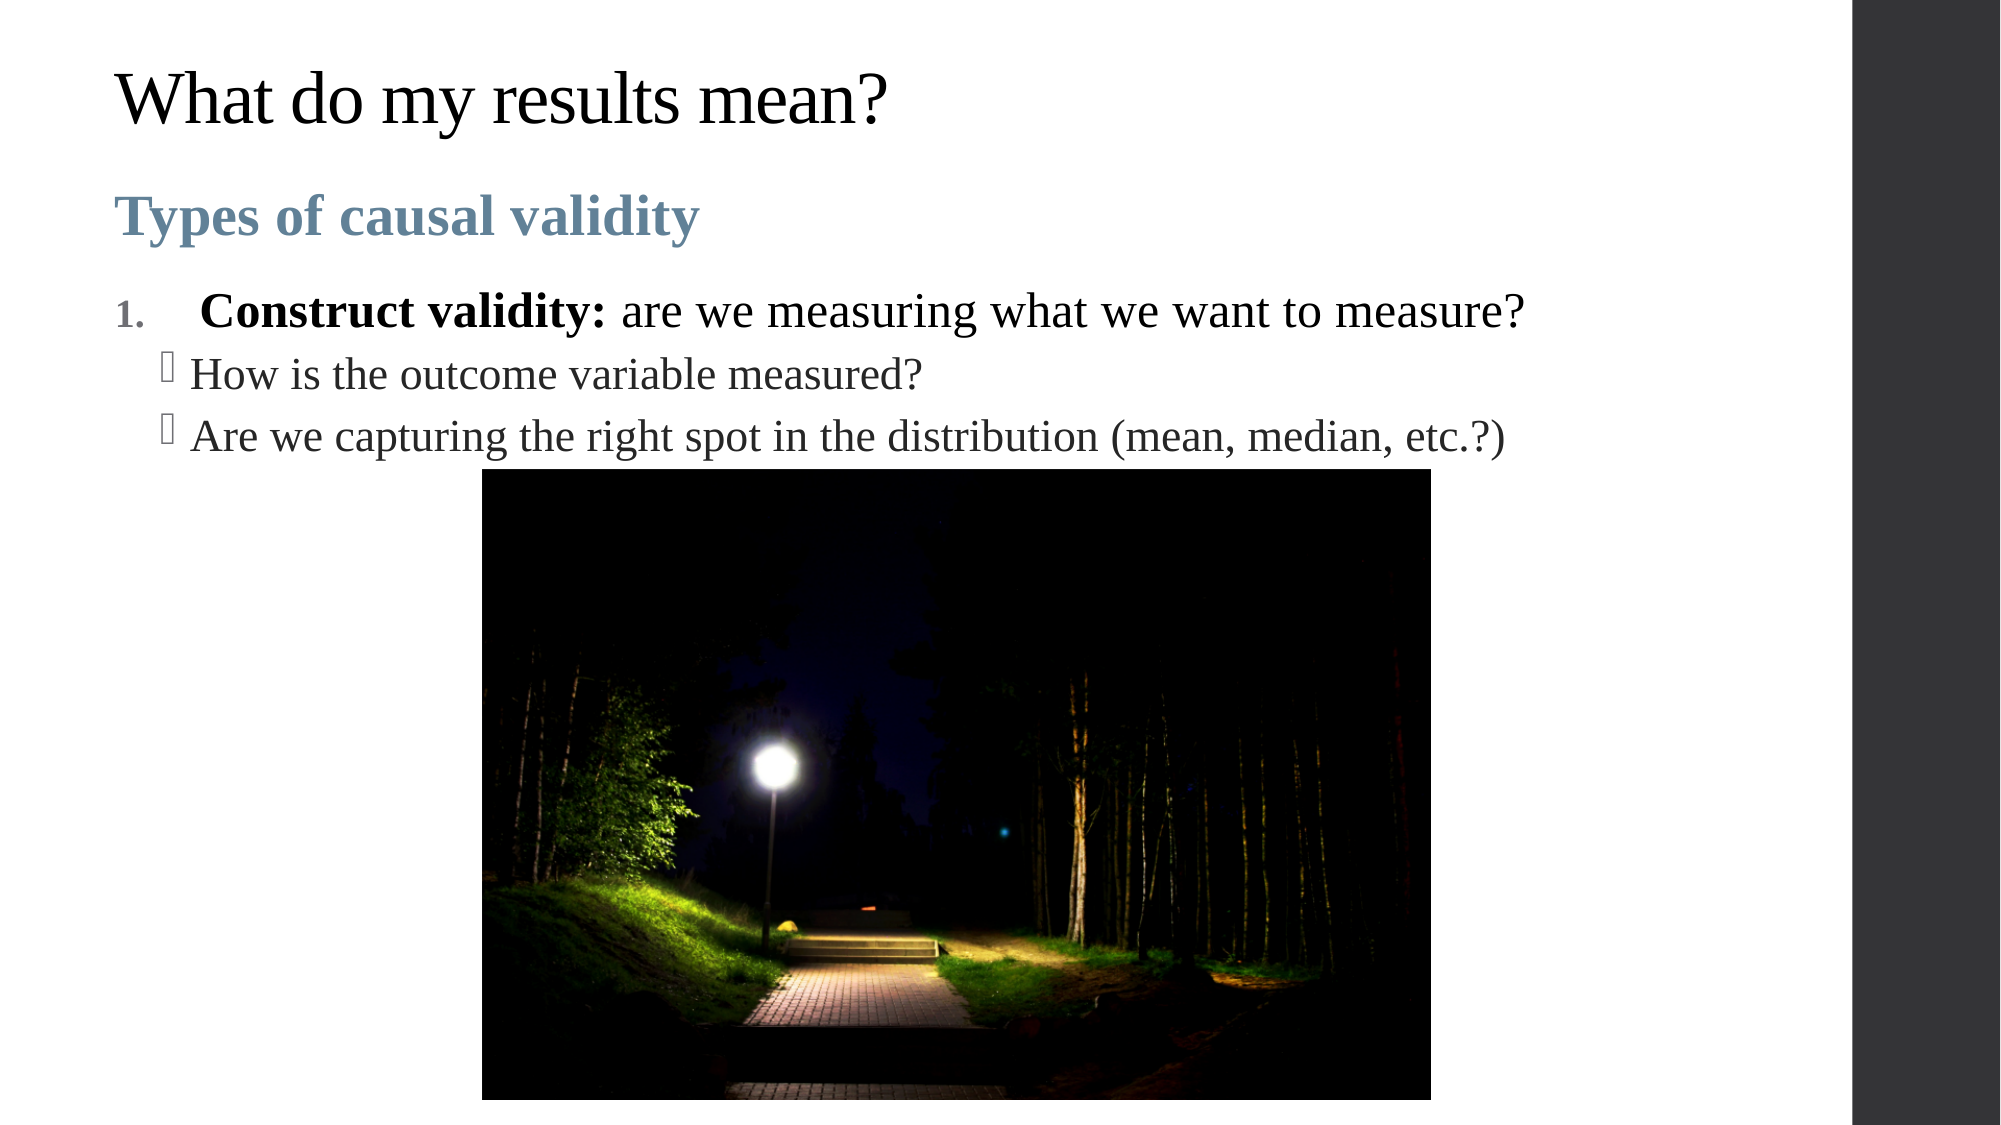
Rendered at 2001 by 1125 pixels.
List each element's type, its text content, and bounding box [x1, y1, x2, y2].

list Types of causal validity Construct validity: are we measuring what we want to measure? How is the outcome variable measured? Are we capturing the right spot in the distribution (mean, median, etc.?) [99, 174, 1813, 1019]
picture [481, 467, 1431, 1101]
title What do my results mean? [99, 44, 1813, 148]
